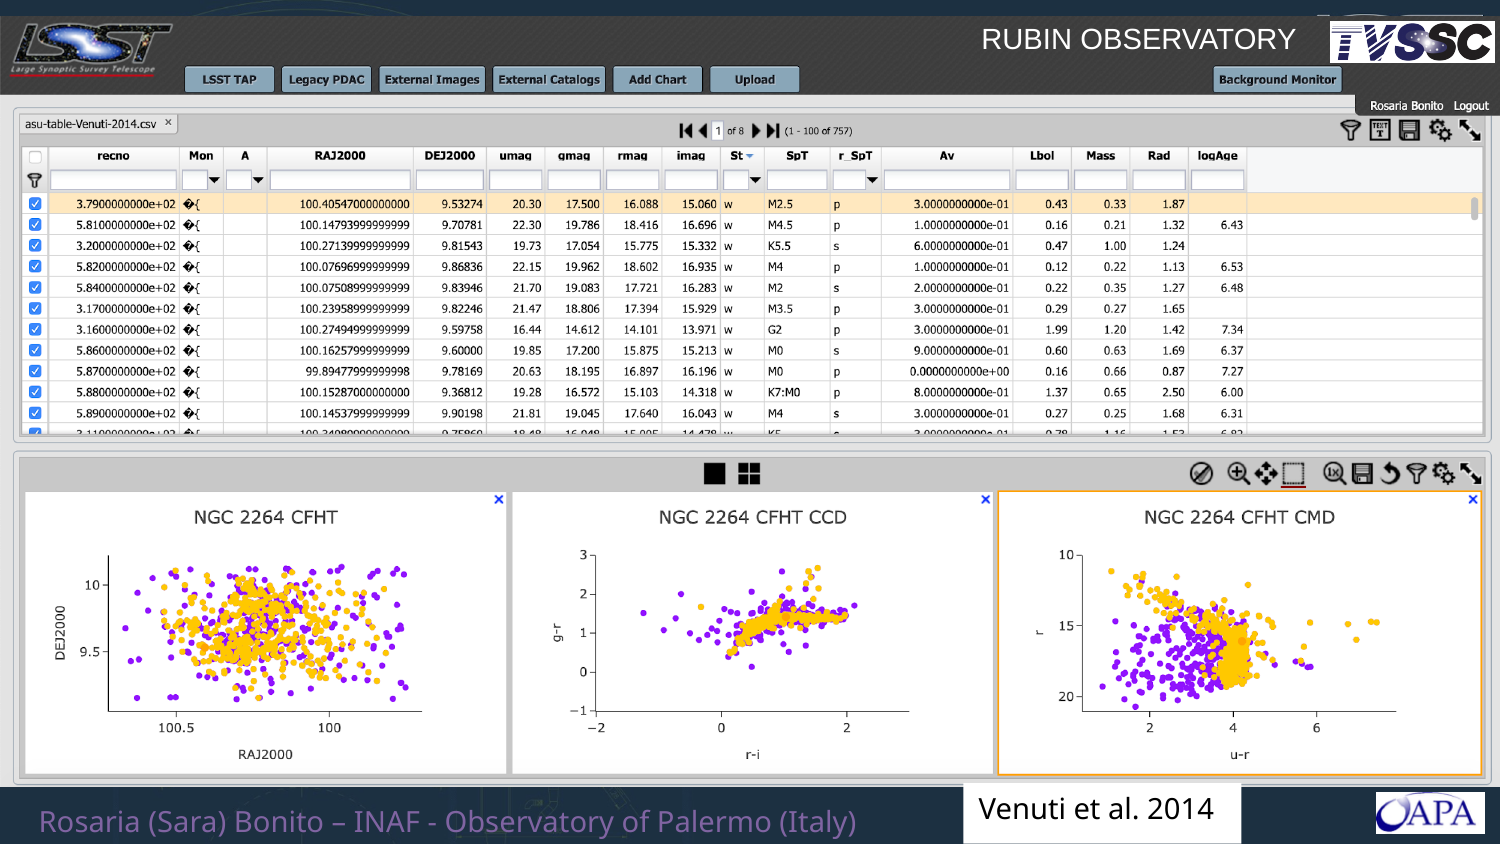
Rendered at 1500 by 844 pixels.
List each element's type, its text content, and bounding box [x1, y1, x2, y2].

text_box Venuti et al. 2014 [963, 795, 1242, 844]
text_box Rosaria (Sara) Bonito – INAF - Observatory of Palermo (Italy) [4, 796, 892, 844]
picture [0, 0, 1500, 844]
